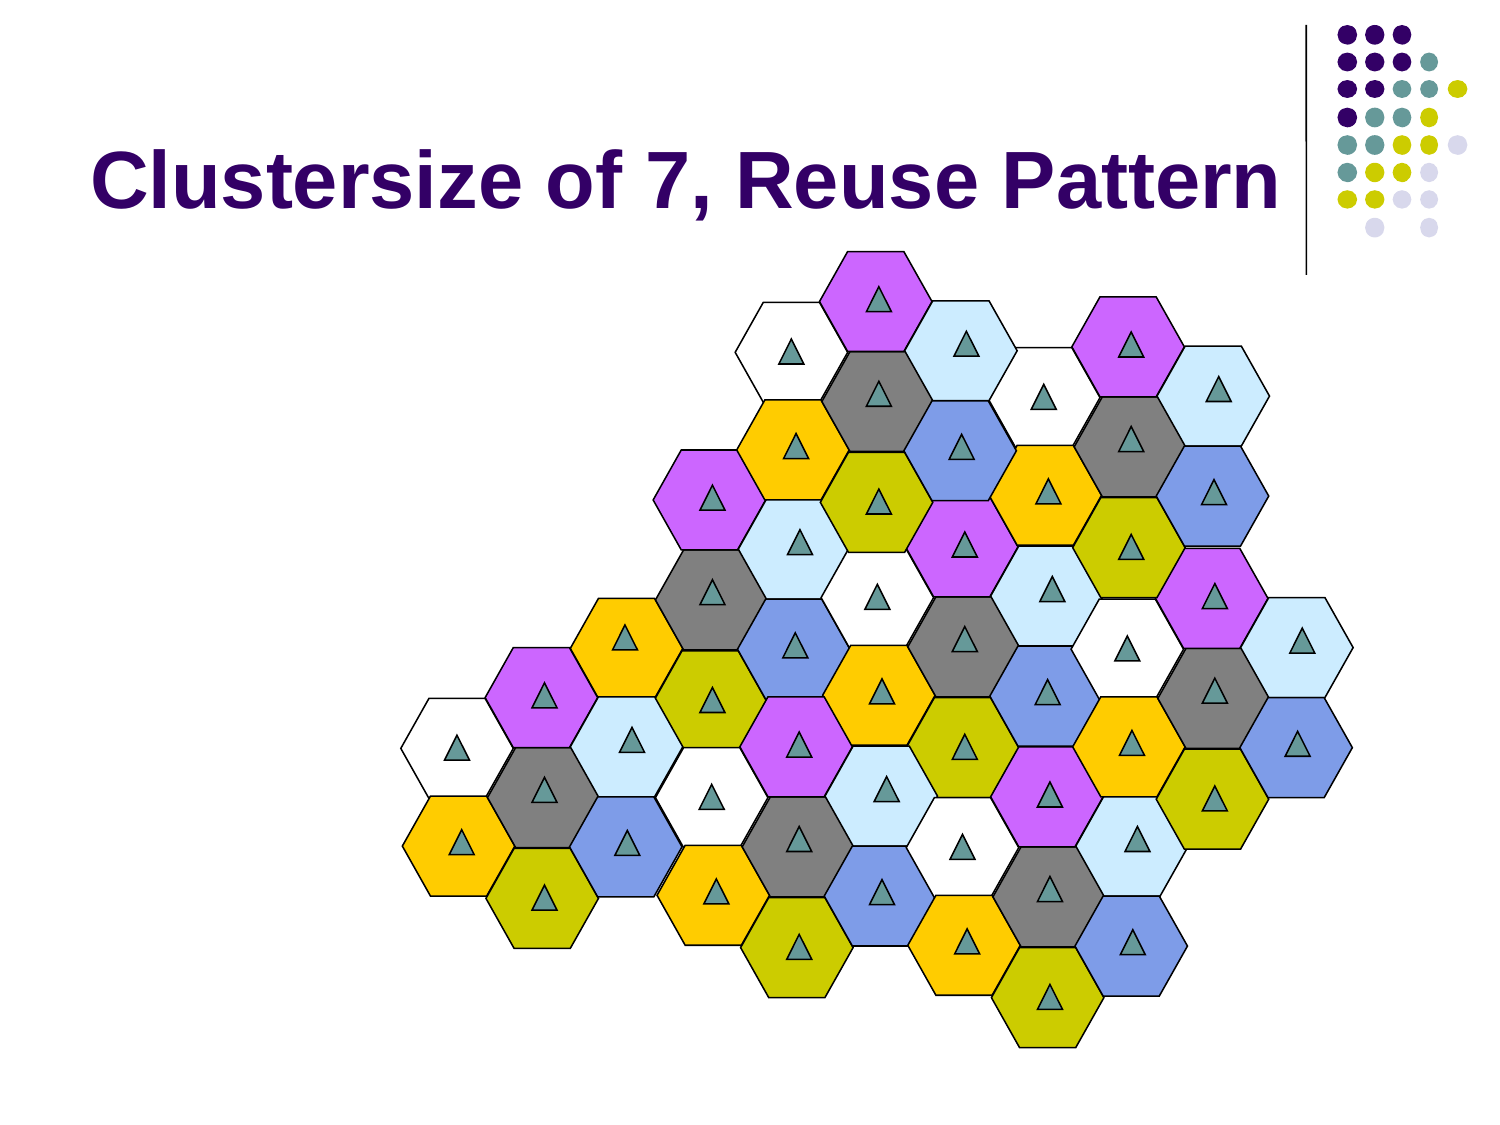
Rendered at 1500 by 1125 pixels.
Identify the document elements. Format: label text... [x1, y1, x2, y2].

text_box [950, 834, 976, 860]
text_box [532, 777, 558, 803]
text_box [869, 879, 895, 905]
text_box [653, 450, 765, 550]
text_box [786, 732, 812, 758]
text_box [786, 934, 812, 960]
text_box [1119, 730, 1145, 756]
text_box [1201, 479, 1227, 505]
text_box [1120, 929, 1146, 955]
text_box [1035, 478, 1061, 504]
text_box [991, 947, 1104, 1048]
text_box [782, 632, 808, 658]
text_box [736, 399, 849, 500]
text_box [1118, 426, 1144, 452]
text_box [1071, 296, 1184, 397]
text_box [1074, 397, 1184, 497]
text_box [1035, 679, 1061, 705]
text_box [1072, 497, 1186, 598]
text_box [699, 687, 725, 713]
text_box [904, 300, 1018, 401]
text_box [874, 776, 900, 802]
text_box [656, 650, 765, 747]
text_box [532, 682, 558, 708]
text_box [992, 847, 1103, 947]
text_box [703, 878, 729, 904]
text_box [1157, 346, 1270, 446]
text_box [1240, 597, 1354, 698]
text_box [1039, 576, 1065, 602]
text_box [954, 928, 980, 954]
text_box [570, 696, 683, 797]
text_box [1202, 785, 1228, 811]
text_box [1202, 583, 1228, 609]
text_box [449, 829, 475, 855]
text_box [569, 796, 683, 897]
title Clustersize of 7, Reuse Pattern [75, 20, 1313, 233]
text_box [787, 529, 813, 555]
text_box [699, 784, 725, 810]
text_box [1072, 696, 1185, 797]
text_box [612, 624, 638, 650]
text_box [742, 797, 852, 897]
text_box [1037, 782, 1063, 807]
text_box [825, 746, 938, 846]
text_box [1125, 826, 1150, 852]
text_box [485, 848, 599, 949]
text_box [1118, 534, 1144, 560]
text_box [614, 830, 640, 856]
text_box [783, 433, 809, 459]
text_box [619, 727, 645, 753]
text_box [570, 598, 683, 697]
text_box [824, 846, 934, 947]
text_box [1031, 384, 1057, 410]
text_box [903, 400, 1017, 501]
text_box [740, 897, 854, 998]
text_box [822, 645, 935, 746]
text_box [866, 489, 892, 515]
text_box [952, 626, 978, 652]
text_box [821, 352, 931, 452]
text_box [400, 698, 514, 798]
text_box [1289, 628, 1315, 654]
text_box [990, 546, 1103, 646]
text_box [820, 452, 933, 553]
text_box [1118, 332, 1144, 357]
text_box [778, 339, 804, 365]
text_box [1037, 984, 1063, 1010]
text_box [1156, 446, 1269, 547]
text_box [487, 748, 597, 848]
text_box [949, 434, 975, 460]
text_box [952, 532, 978, 558]
text_box [1075, 797, 1187, 897]
text_box [657, 845, 769, 946]
text_box [1074, 896, 1188, 997]
text_box [1155, 548, 1268, 649]
text_box [866, 381, 892, 407]
text_box [907, 697, 1018, 797]
text_box [952, 734, 978, 760]
text_box [737, 599, 848, 700]
text_box [786, 826, 812, 852]
text_box [953, 331, 979, 357]
text_box [990, 445, 1101, 546]
text_box [1239, 697, 1353, 798]
text_box [735, 302, 848, 402]
text_box [699, 485, 725, 511]
text_box [906, 797, 1019, 897]
text_box [739, 696, 852, 797]
text_box [866, 286, 892, 312]
text_box [819, 251, 932, 352]
text_box [907, 895, 1020, 996]
text_box [989, 347, 1101, 447]
text_box [1071, 599, 1184, 699]
text_box [402, 796, 515, 897]
text_box [821, 550, 934, 648]
text_box [485, 647, 598, 748]
text_box [1285, 731, 1311, 757]
text_box [1037, 876, 1063, 902]
text_box [1156, 749, 1269, 850]
text_box [989, 646, 1099, 747]
text_box [907, 597, 1018, 697]
text_box [1114, 635, 1140, 661]
text_box [864, 584, 890, 610]
text_box [1157, 649, 1267, 749]
text_box [444, 735, 470, 761]
text_box [907, 499, 1018, 597]
text_box [655, 550, 765, 650]
text_box [699, 579, 725, 605]
text_box [738, 500, 847, 599]
text_box [1206, 376, 1232, 402]
text_box [532, 885, 558, 911]
text_box [1202, 678, 1228, 704]
text_box [990, 746, 1102, 847]
text_box [869, 678, 895, 704]
text_box [655, 747, 768, 847]
